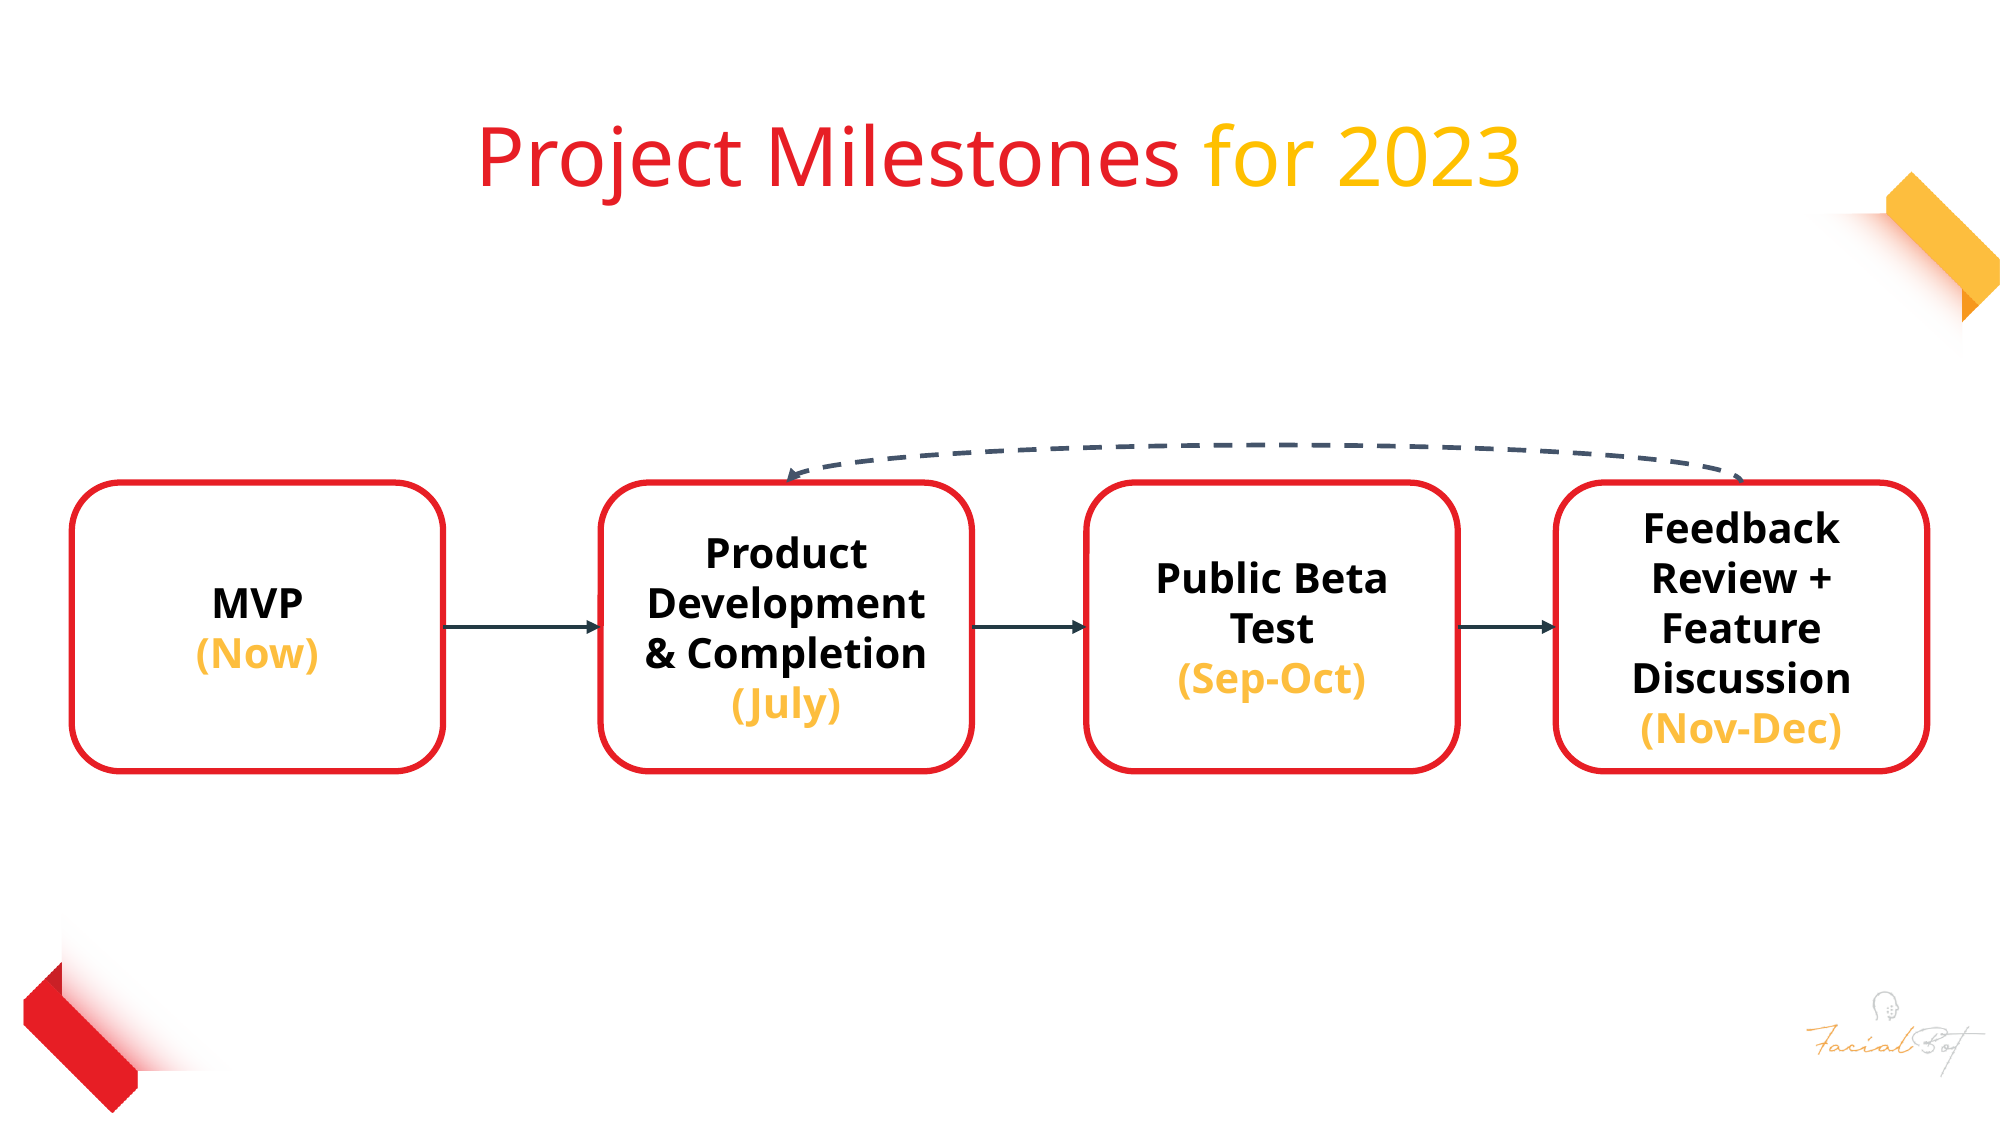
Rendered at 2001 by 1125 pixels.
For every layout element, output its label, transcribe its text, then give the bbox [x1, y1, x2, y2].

text_box Project Milestones for 2023 [425, 39, 1259, 267]
text_box MVP (Now) [71, 482, 444, 772]
picture [1745, 170, 2000, 445]
picture [1764, 949, 2001, 1111]
picture [22, 812, 278, 1113]
text_box Product Development & Completion (July) [600, 482, 972, 772]
text_box Public Beta Test (Sep-Oct) [1086, 482, 1259, 772]
text_box Public Beta Test (Sep-Oct) [1268, 482, 1458, 772]
text_box Project Milestones for 2023 [1268, 39, 1575, 267]
text_box Feedback Review + Feature Discussion (Nov-Dec) [1555, 482, 1928, 772]
